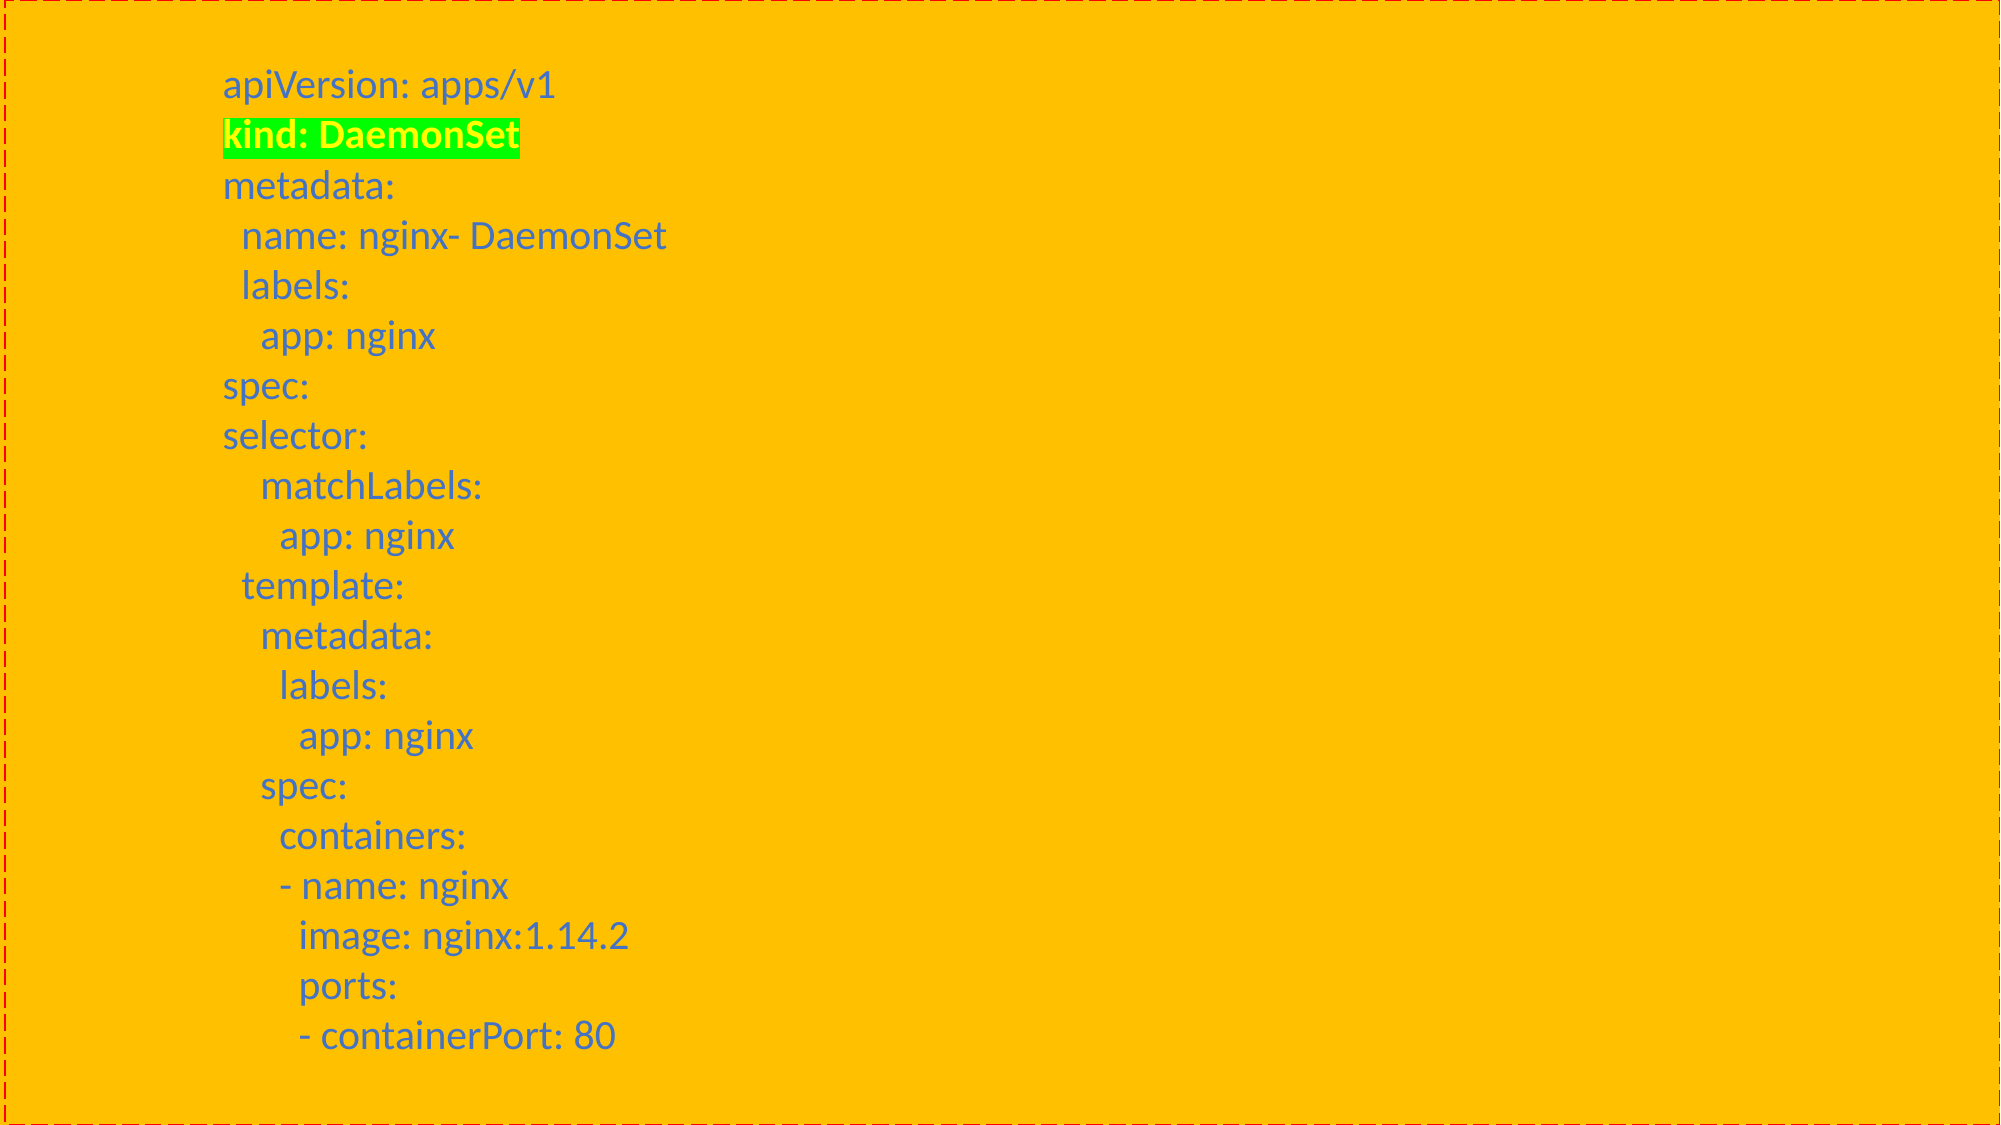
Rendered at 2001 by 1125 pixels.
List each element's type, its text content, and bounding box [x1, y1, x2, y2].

text_box apiVersion: apps/v1 kind: DaemonSet metadata: name: nginx- DaemonSet labels: app: nginx spec: selector: matchLabels: app: nginx template: metadata: labels: app: nginx spec: containers: - name: nginx image: nginx:1.14.2 ports: - containerPort: 80 [207, 49, 713, 1066]
text_box [4, 0, 2000, 1125]
